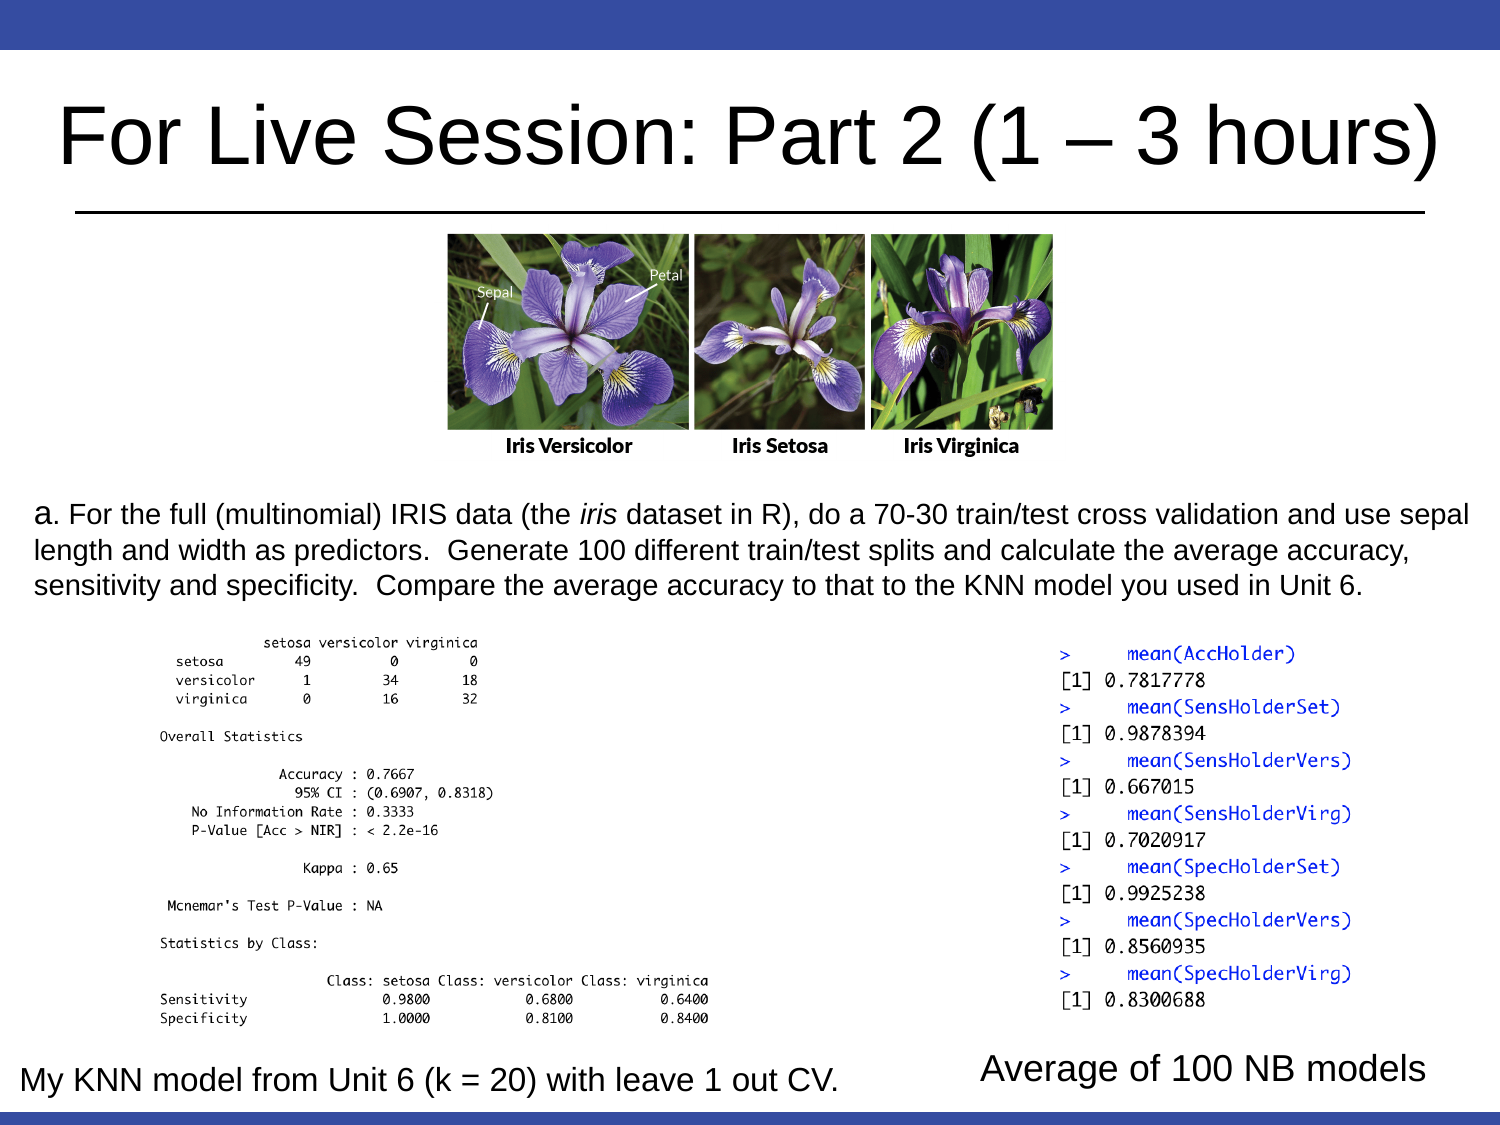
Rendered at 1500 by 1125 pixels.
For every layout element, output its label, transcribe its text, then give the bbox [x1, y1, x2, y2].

picture [434, 224, 1066, 462]
list a. For the full (multinomial) IRIS data (the iris dataset in R), do a 70-30 train/test cross validation and use sepal length and width as predictors. Generate 100 different train/test splits and calculate the average accuracy, sensitivity and specificity. Compare the average accuracy to that to the KNN model you used in Unit 6. [18, 483, 1500, 616]
text_box My KNN model from Unit 6 (k = 20) with leave 1 out CV. [0, 1050, 940, 1106]
picture [1052, 638, 1365, 1017]
title For Live Session: Part 2 (1 – 3 hours) [0, 37, 1500, 225]
text_box Average of 100 NB models [936, 1036, 1481, 1097]
picture [152, 625, 717, 1029]
